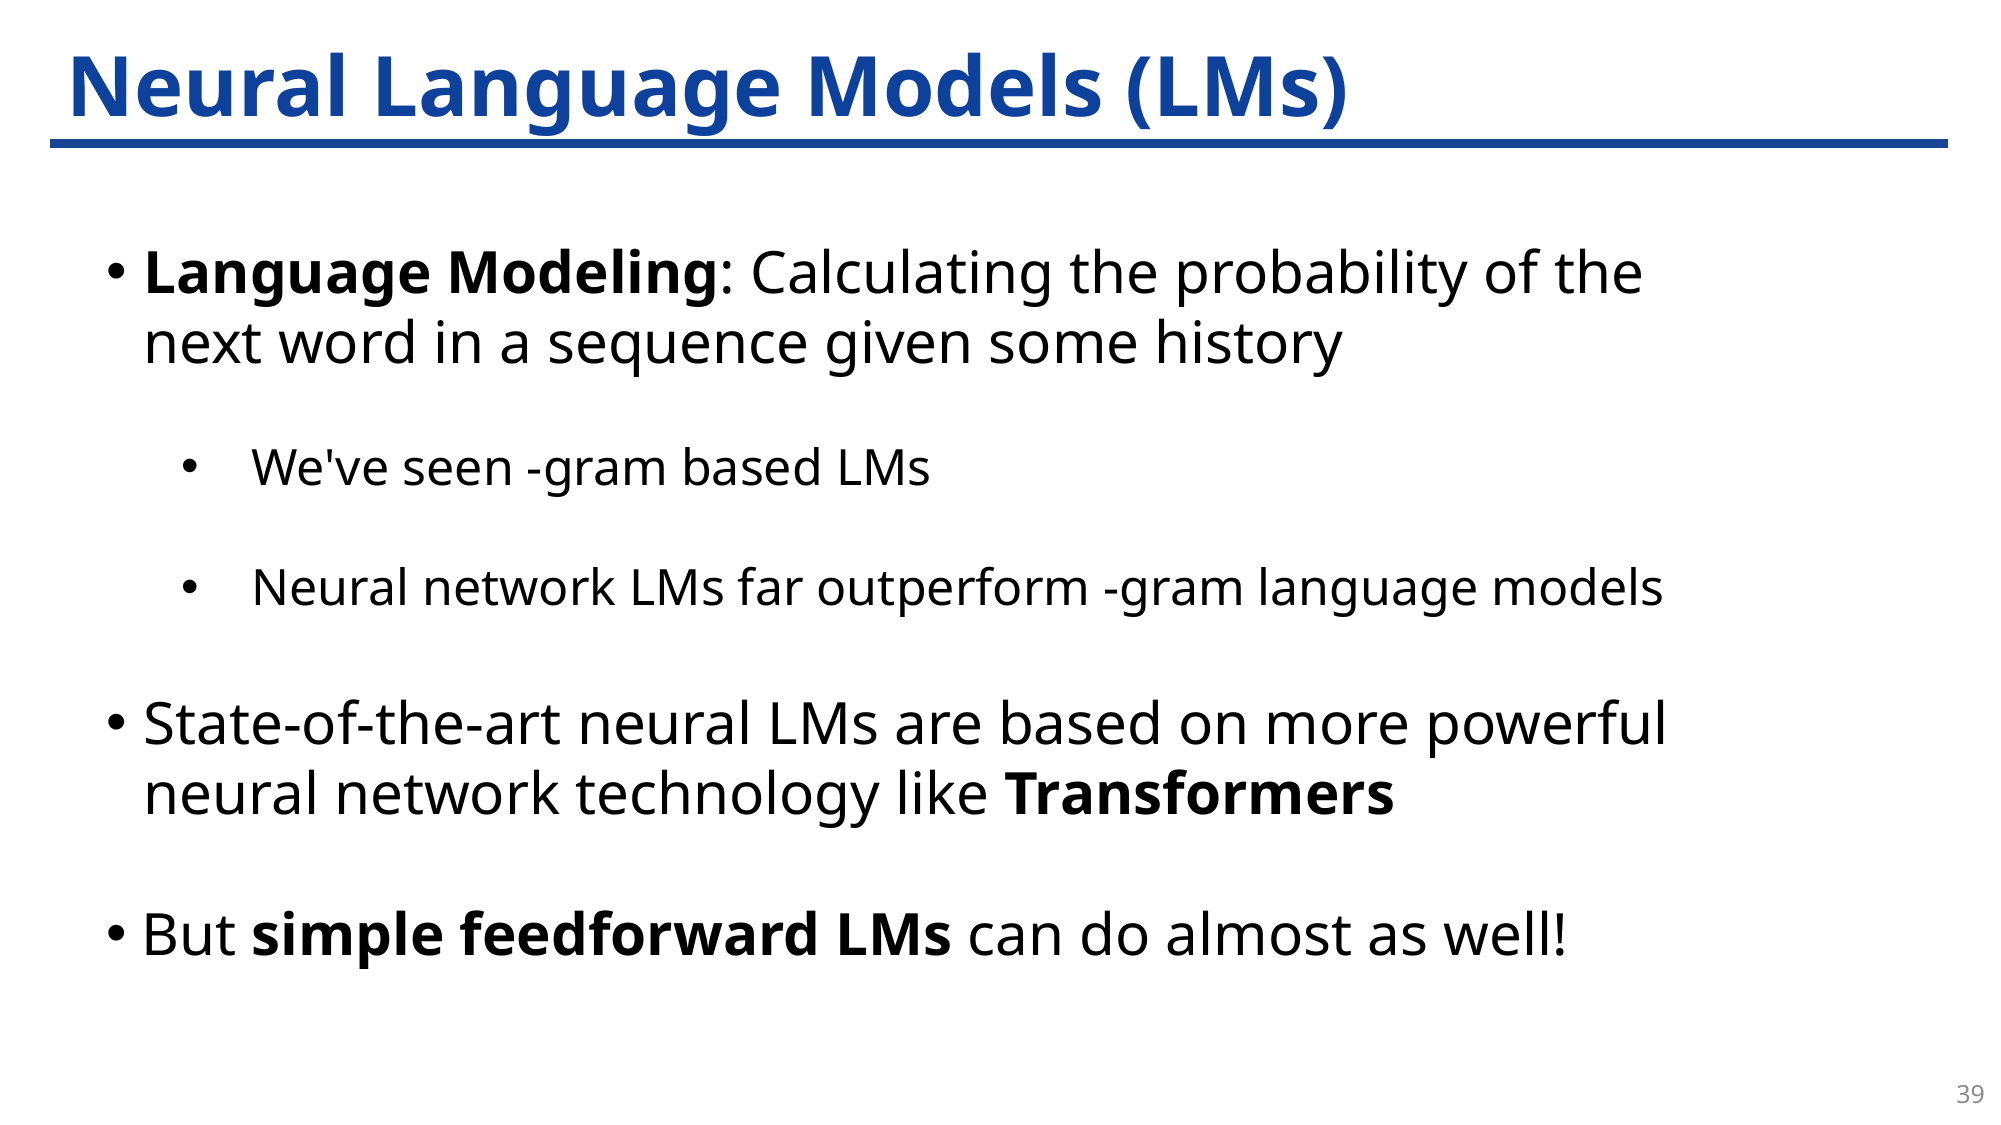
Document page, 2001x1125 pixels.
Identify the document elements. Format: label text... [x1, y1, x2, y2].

title Neural Language Models (LMs) [51, 39, 1947, 140]
slide_number 39 [1899, 1065, 2000, 1125]
